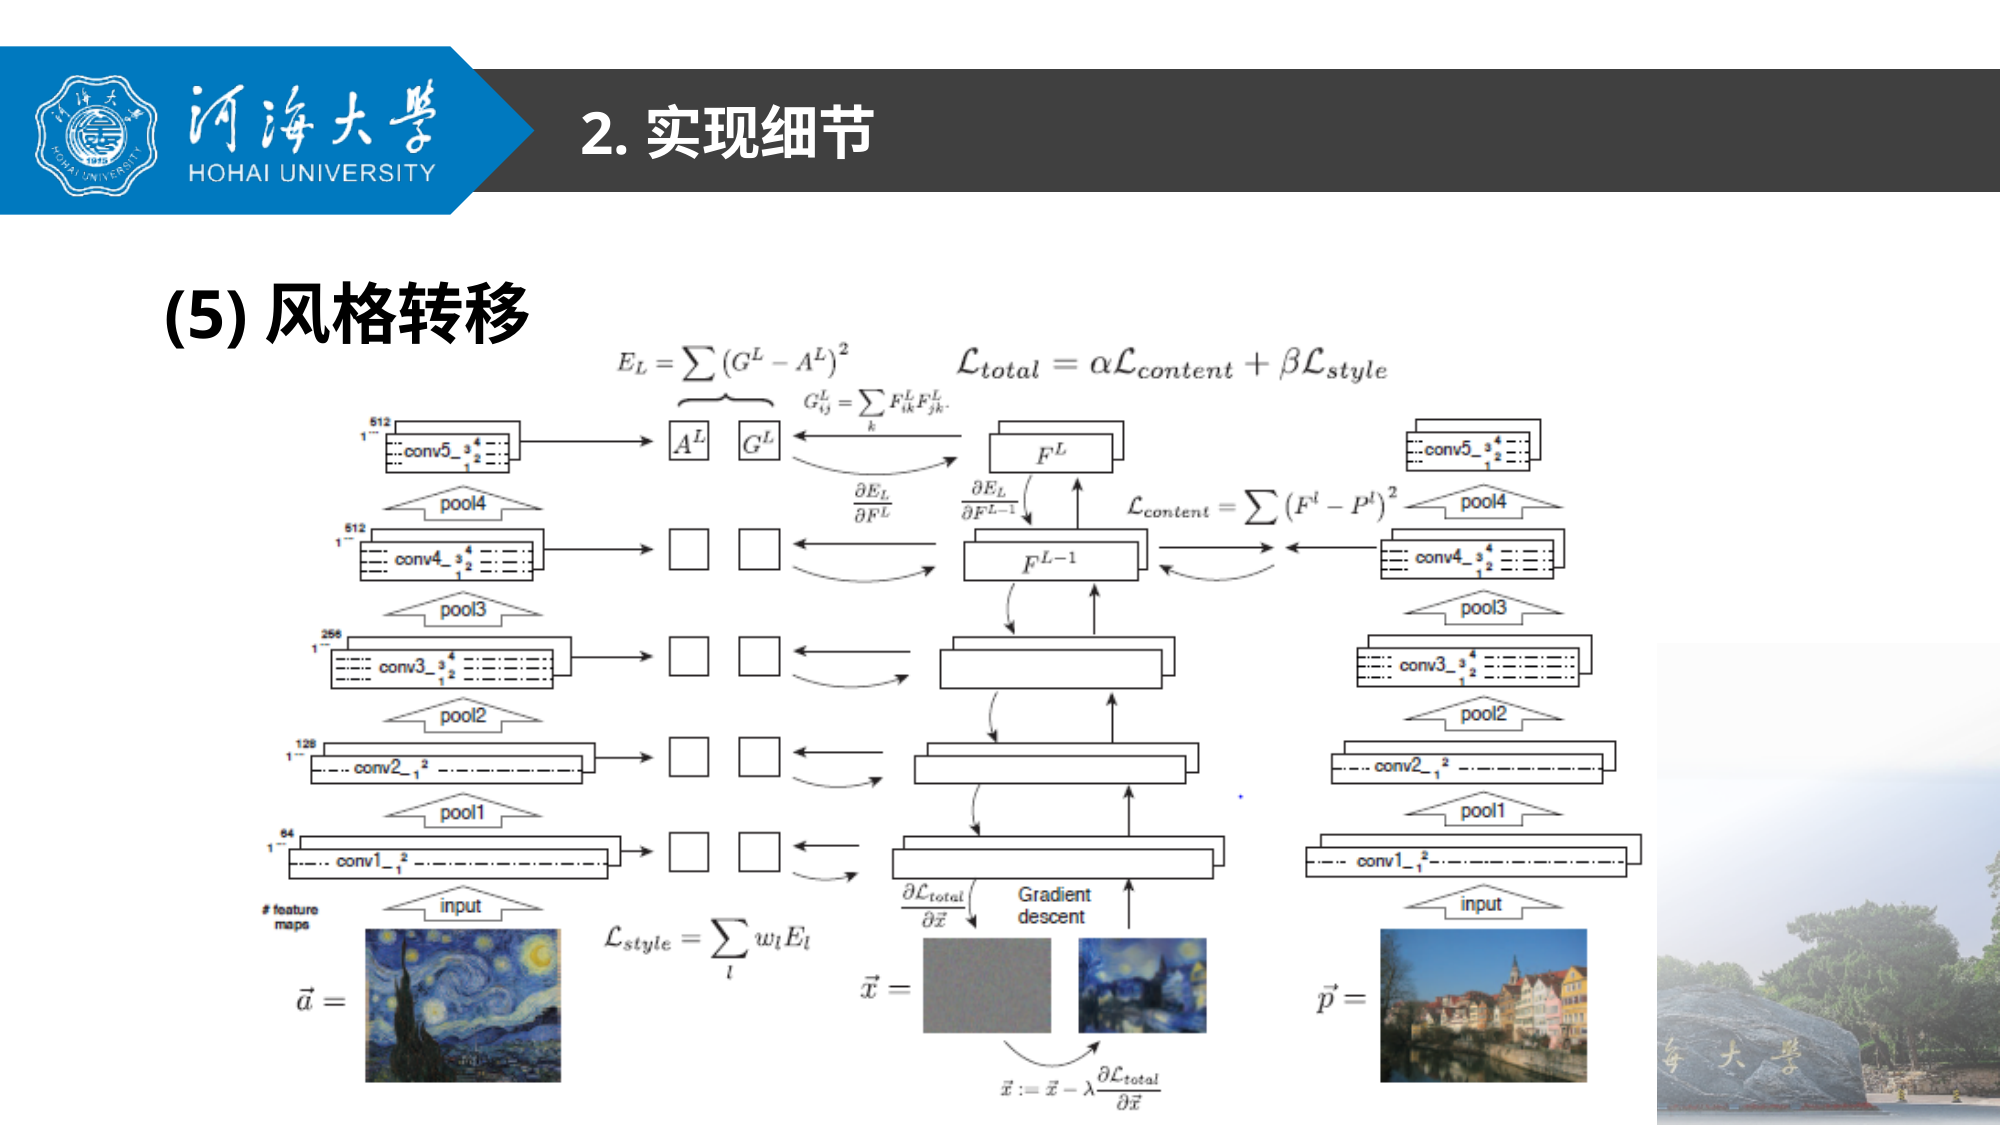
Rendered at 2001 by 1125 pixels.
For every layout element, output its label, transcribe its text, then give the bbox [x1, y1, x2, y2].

picture [256, 280, 2000, 1125]
text_box (5)风格转移 [149, 224, 1596, 360]
list 2.实现细节 [565, 91, 1656, 181]
